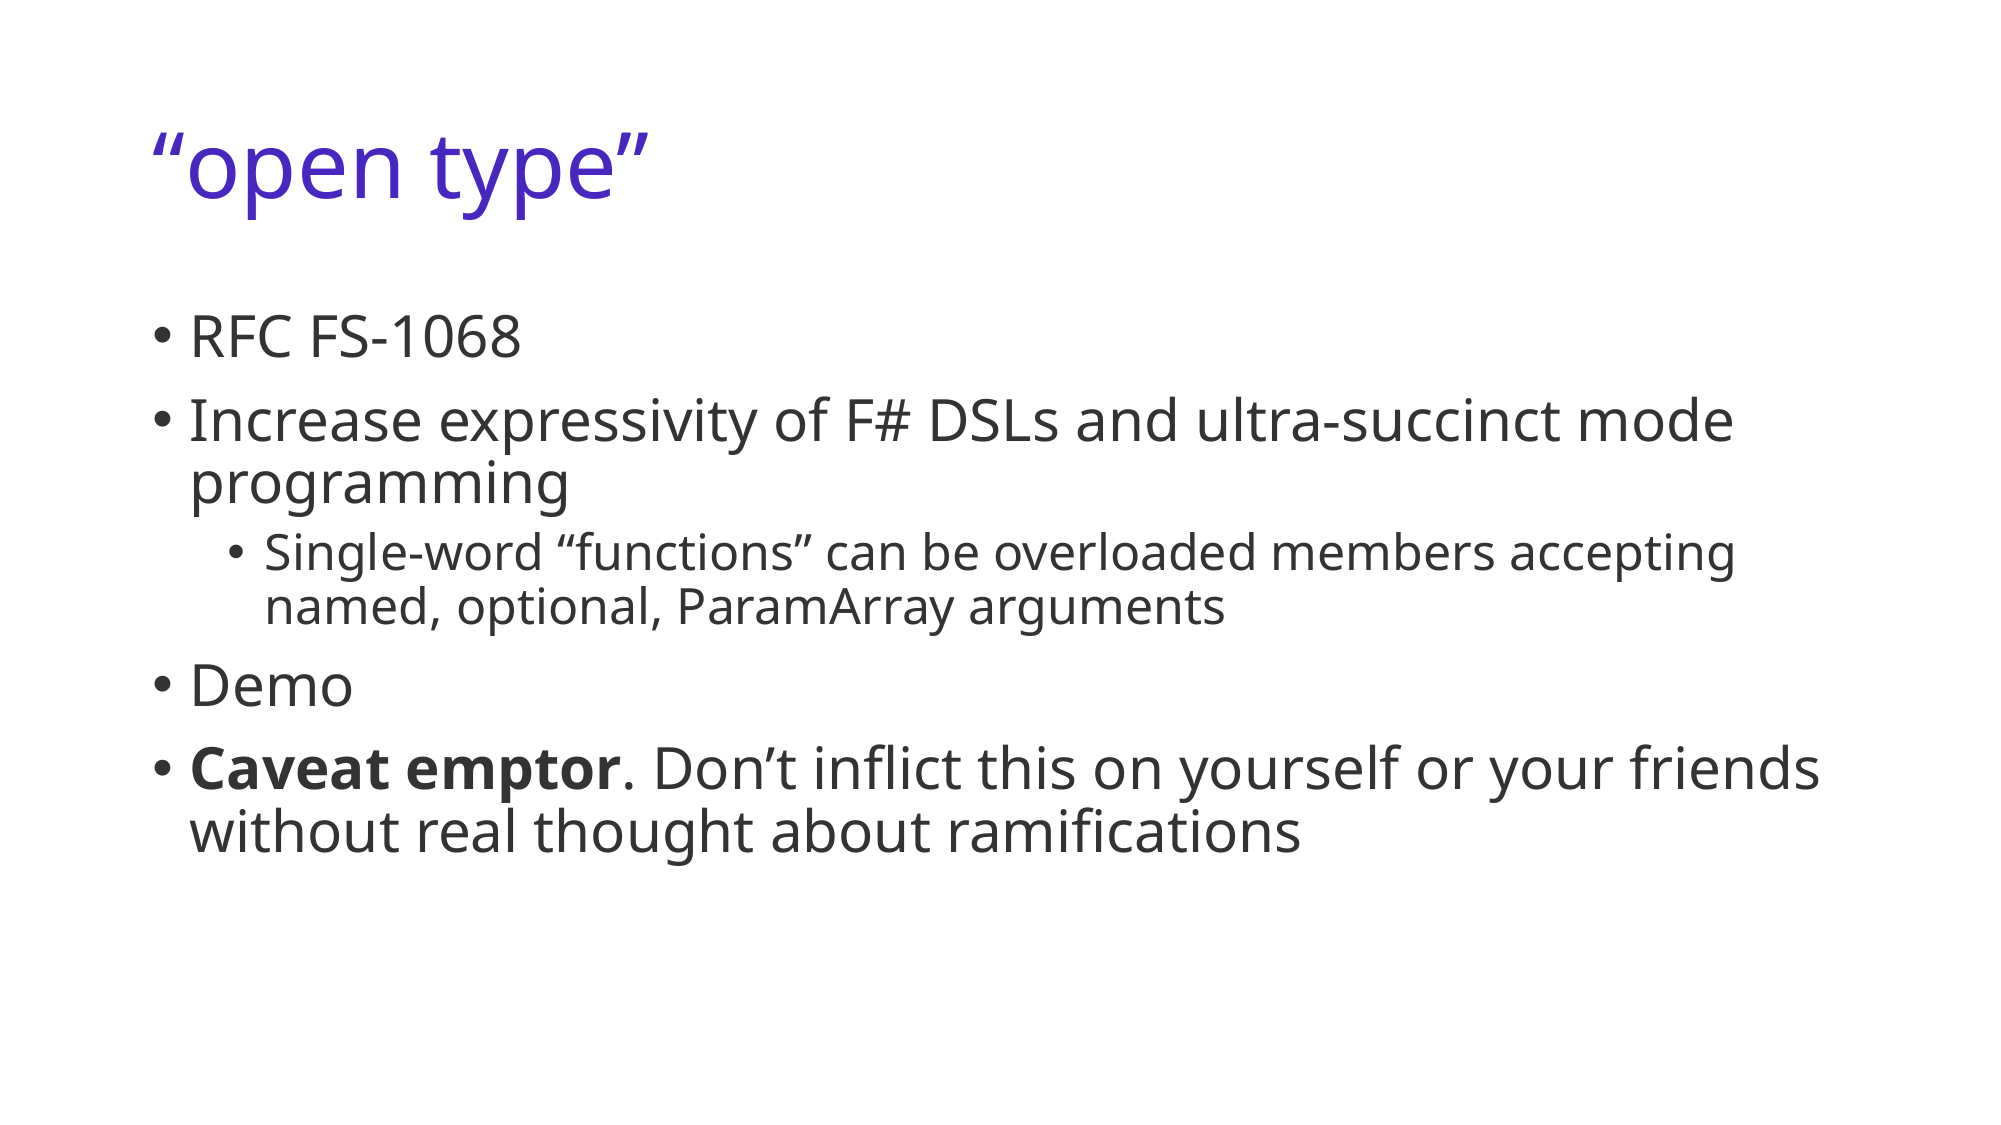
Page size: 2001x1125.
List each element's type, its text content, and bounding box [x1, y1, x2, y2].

title “open type” [137, 59, 1863, 278]
list RFC FS-1068 Increase expressivity of F# DSLs and ultra-succinct mode programming Single-word “functions” can be overloaded members accepting named, optional, ParamArray arguments Demo Caveat emptor. Don’t inflict this on yourself or your friends without real thought about ramifications [137, 299, 1863, 1014]
